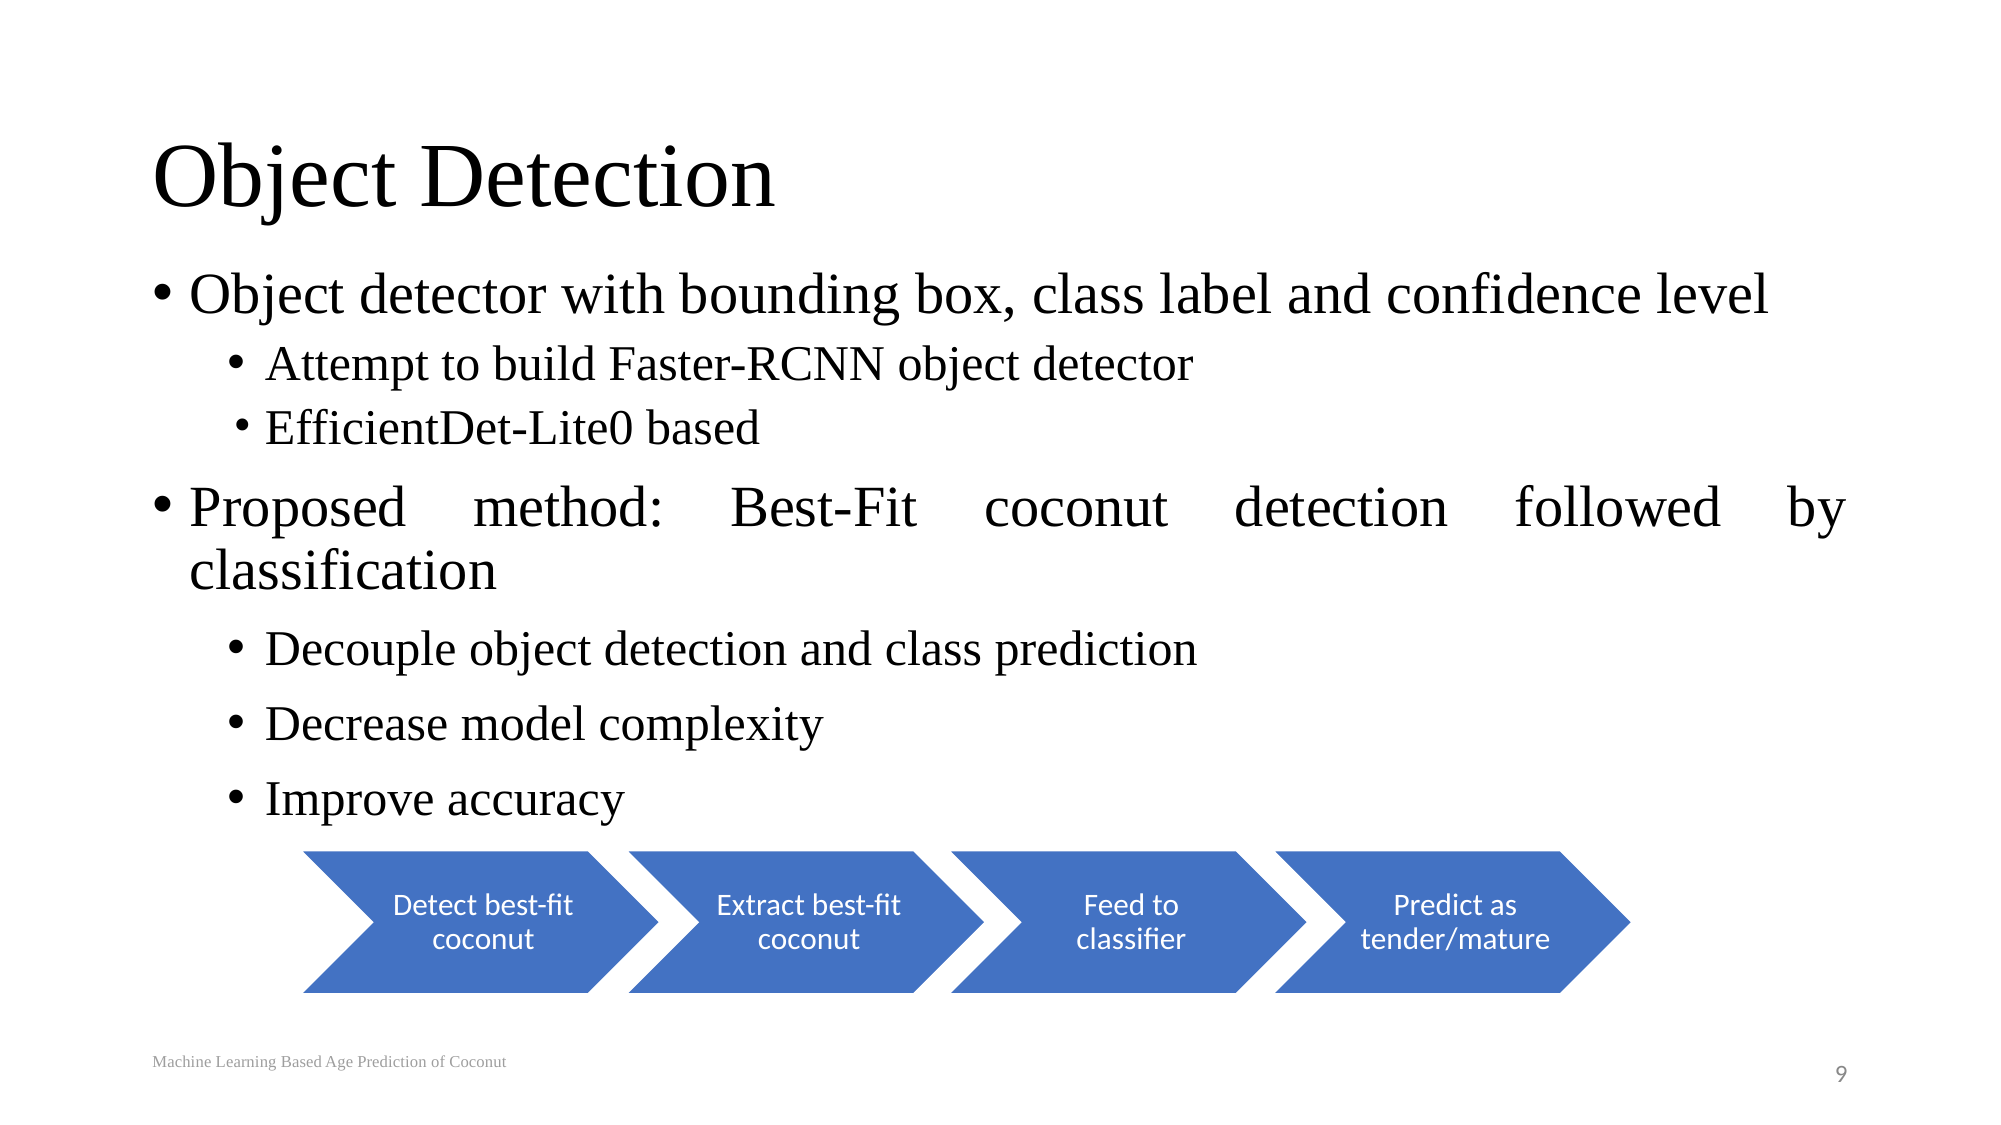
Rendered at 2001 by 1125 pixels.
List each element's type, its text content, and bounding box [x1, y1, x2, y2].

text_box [300, 849, 1633, 995]
list Object detector with bounding box, class label and confidence level Attempt to build Faster-RCNN object detector EfficientDet-Lite0 based Proposed method: Best-Fit coconut detection followed by classification Decouple object detection and class prediction Decrease model complexity Improve accuracy [137, 256, 1863, 1014]
slide_number ‹#› [1412, 1042, 1863, 1103]
text_box Machine Learning Based Age Prediction of Coconut [137, 1038, 1006, 1107]
title Object Detection [137, 59, 1863, 256]
